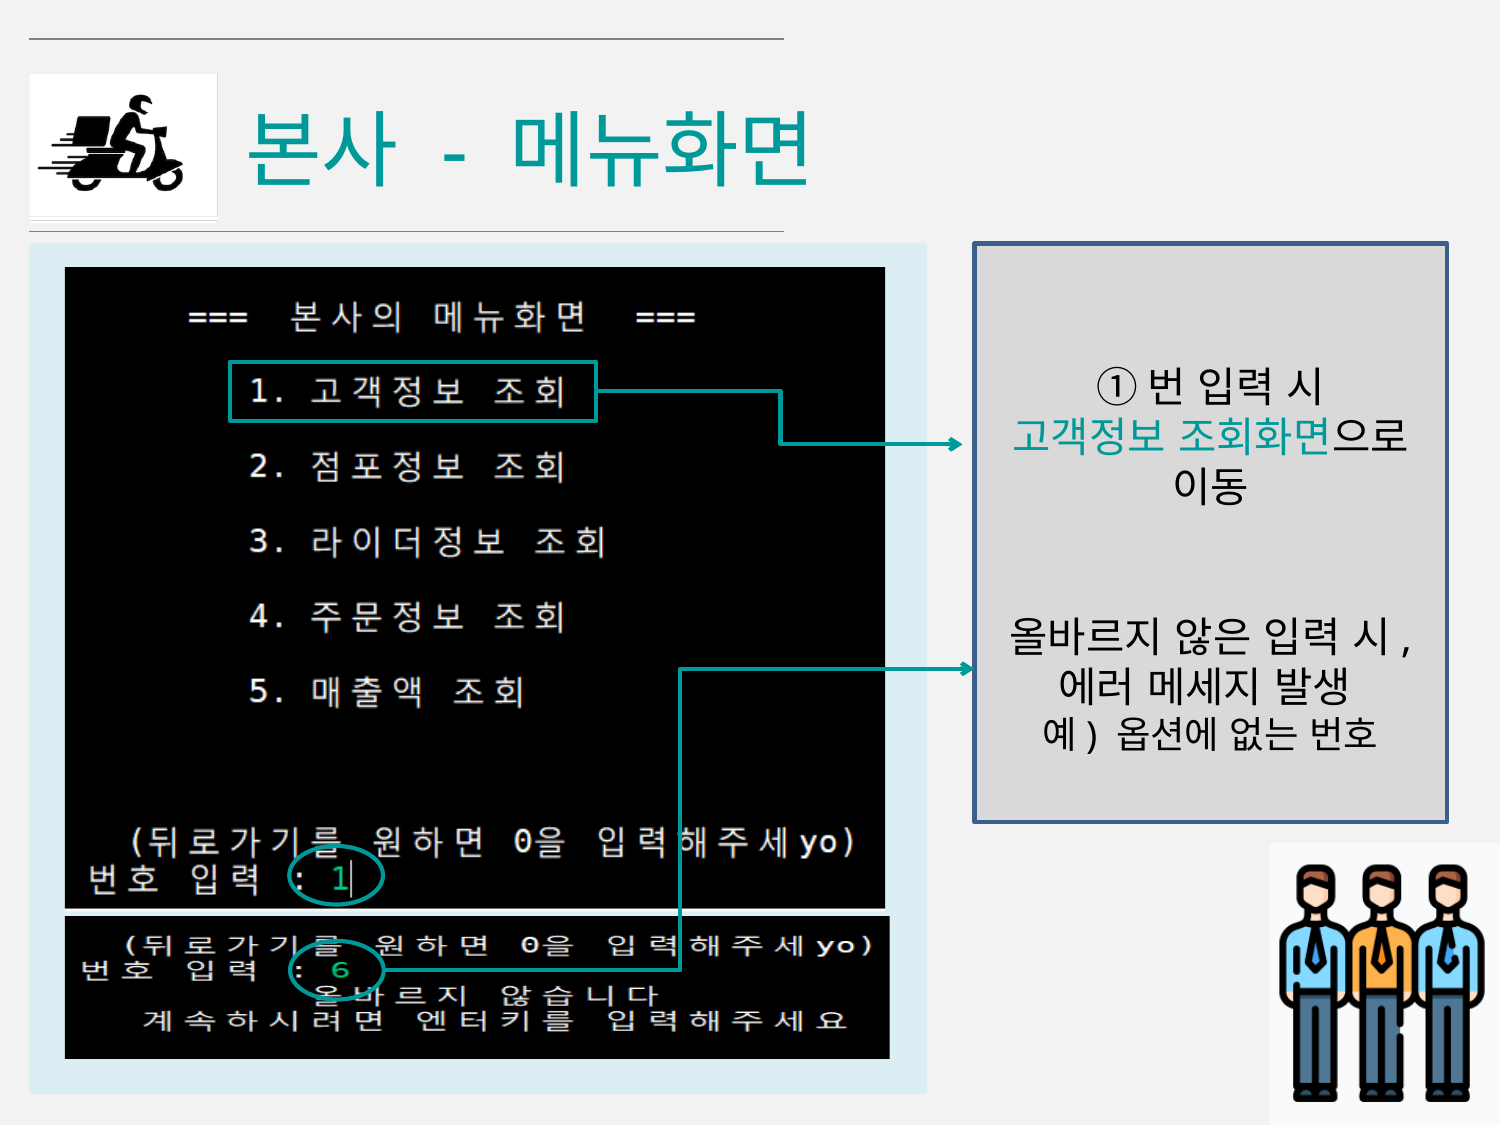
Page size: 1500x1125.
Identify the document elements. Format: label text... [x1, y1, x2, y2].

text_box 본사 - 메뉴화면 [230, 90, 904, 205]
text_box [596, 390, 963, 445]
text_box ①번 입력 시 고객정보 조회화면으로 이동 올바르지 않은 입력 시, 에러 메세지 발생 예) 옵션에 없는 번호 [972, 241, 1449, 824]
picture [64, 266, 886, 912]
picture [1269, 843, 1500, 1125]
text_box [27, 241, 929, 1096]
picture [64, 916, 890, 1059]
picture [29, 73, 219, 224]
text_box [383, 668, 975, 971]
